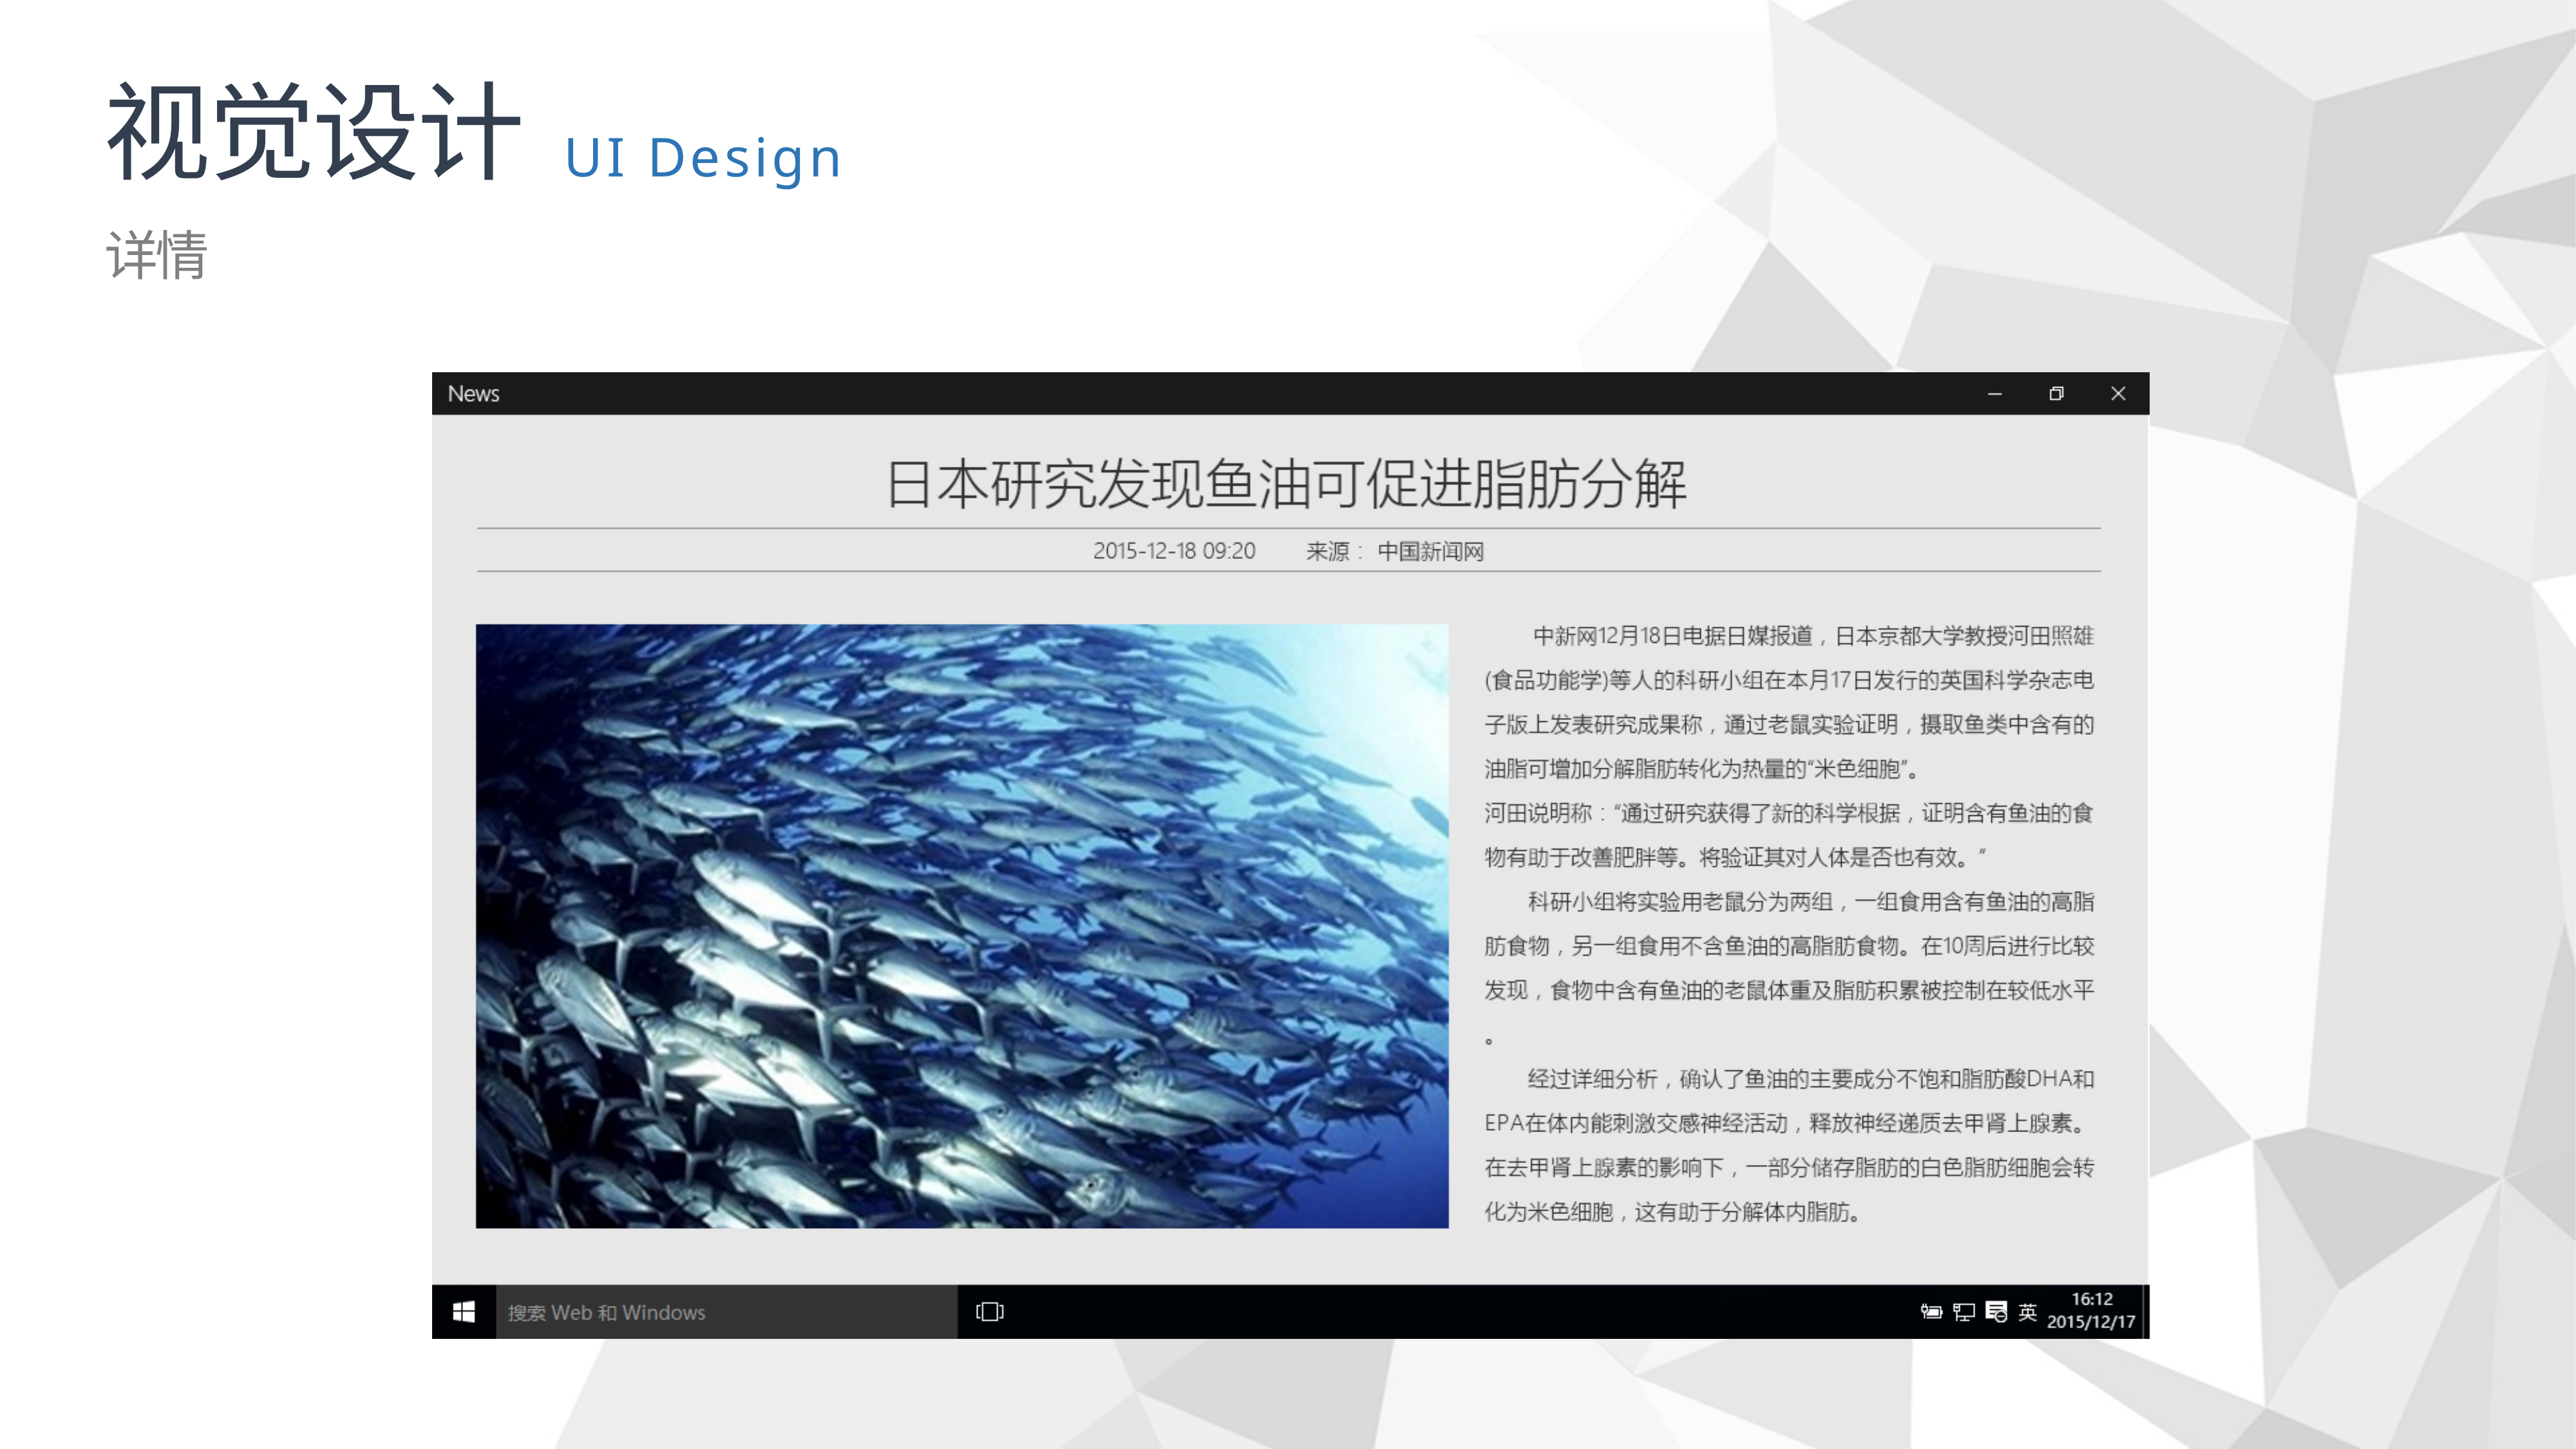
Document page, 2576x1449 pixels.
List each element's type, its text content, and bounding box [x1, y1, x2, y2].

picture [0, 0, 2576, 1449]
text_box 详情 [104, 208, 1347, 307]
text_box 视觉设计 [103, 88, 1346, 186]
text_box UI Design [564, 110, 1806, 209]
